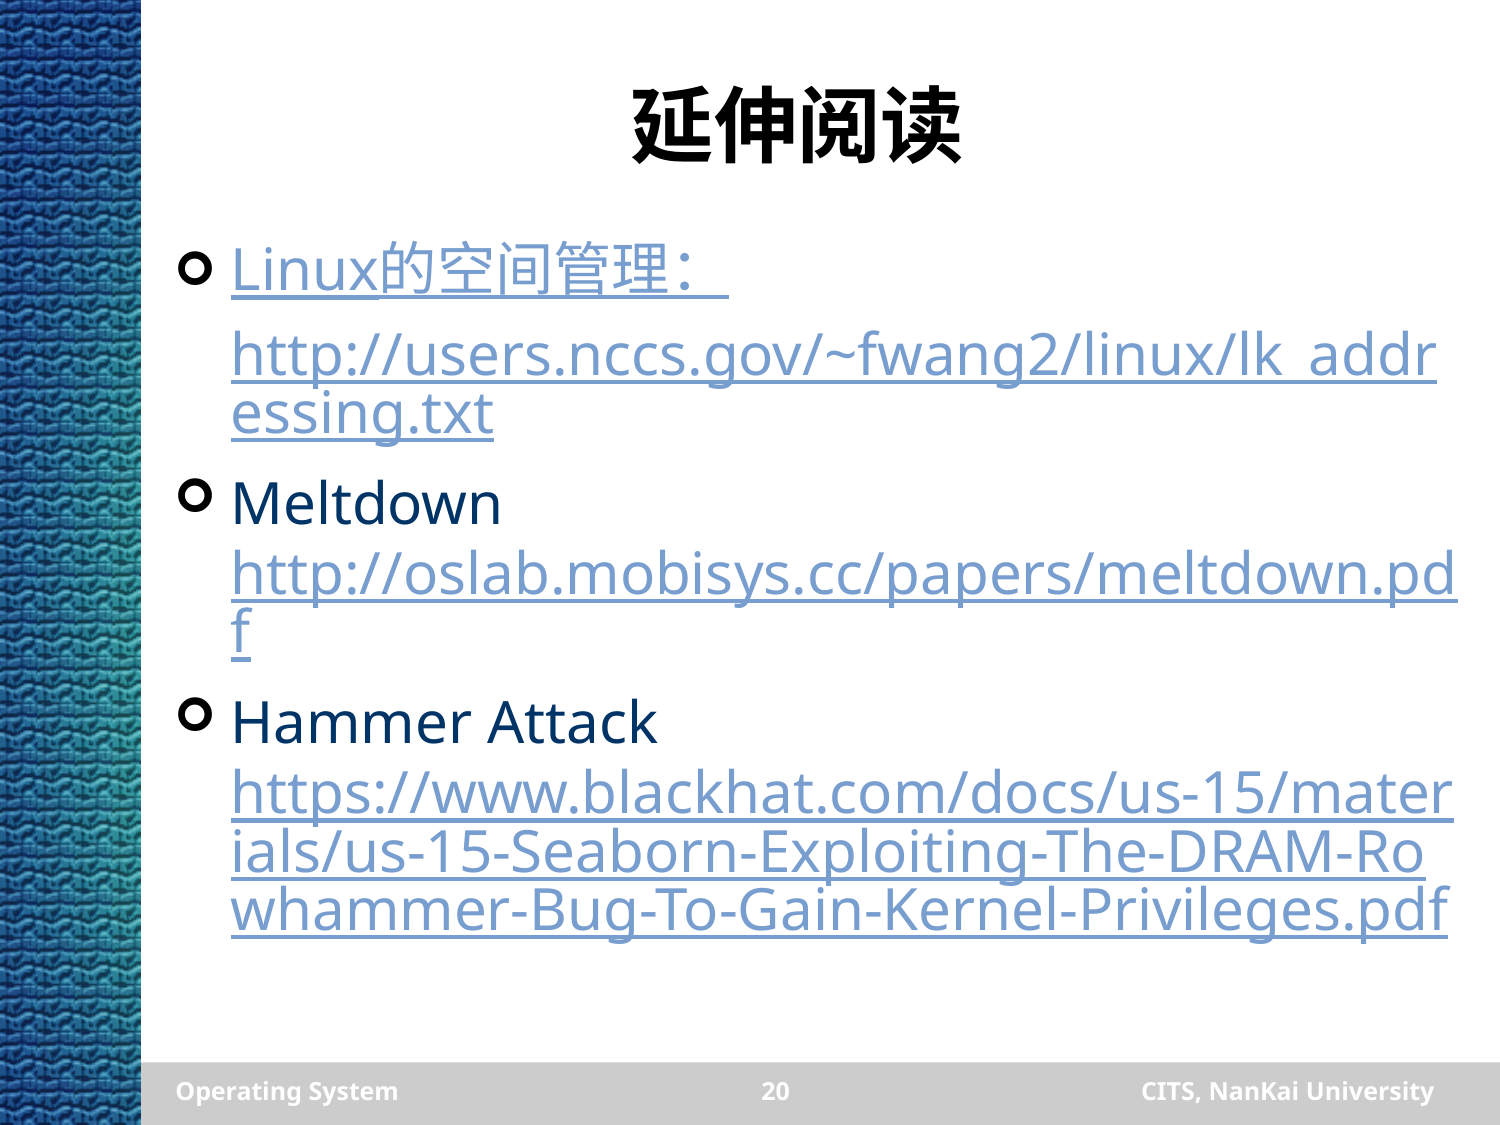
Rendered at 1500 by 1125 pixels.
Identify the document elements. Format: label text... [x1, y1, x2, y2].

footer CITS, NanKai University [974, 1067, 1451, 1118]
slide_number 20 [600, 1067, 951, 1118]
picture [0, 0, 141, 1125]
title 延伸阅读 [159, 50, 1436, 197]
list Linux的空间管理：http://users.nccs.gov/~fwang2/linux/lk_addressing.txt Meltdown http://oslab.mobisys.cc/papers/meltdown.pdf Hammer Attack https://www.blackhat.com/docs/us-15/materials/us-15-Seaborn-Exploiting-The-DRAM-Rowhammer-Bug-To-Gain-Kernel-Privileges.pdf [159, 224, 1483, 1047]
slide_number Operating System [160, 1067, 574, 1118]
